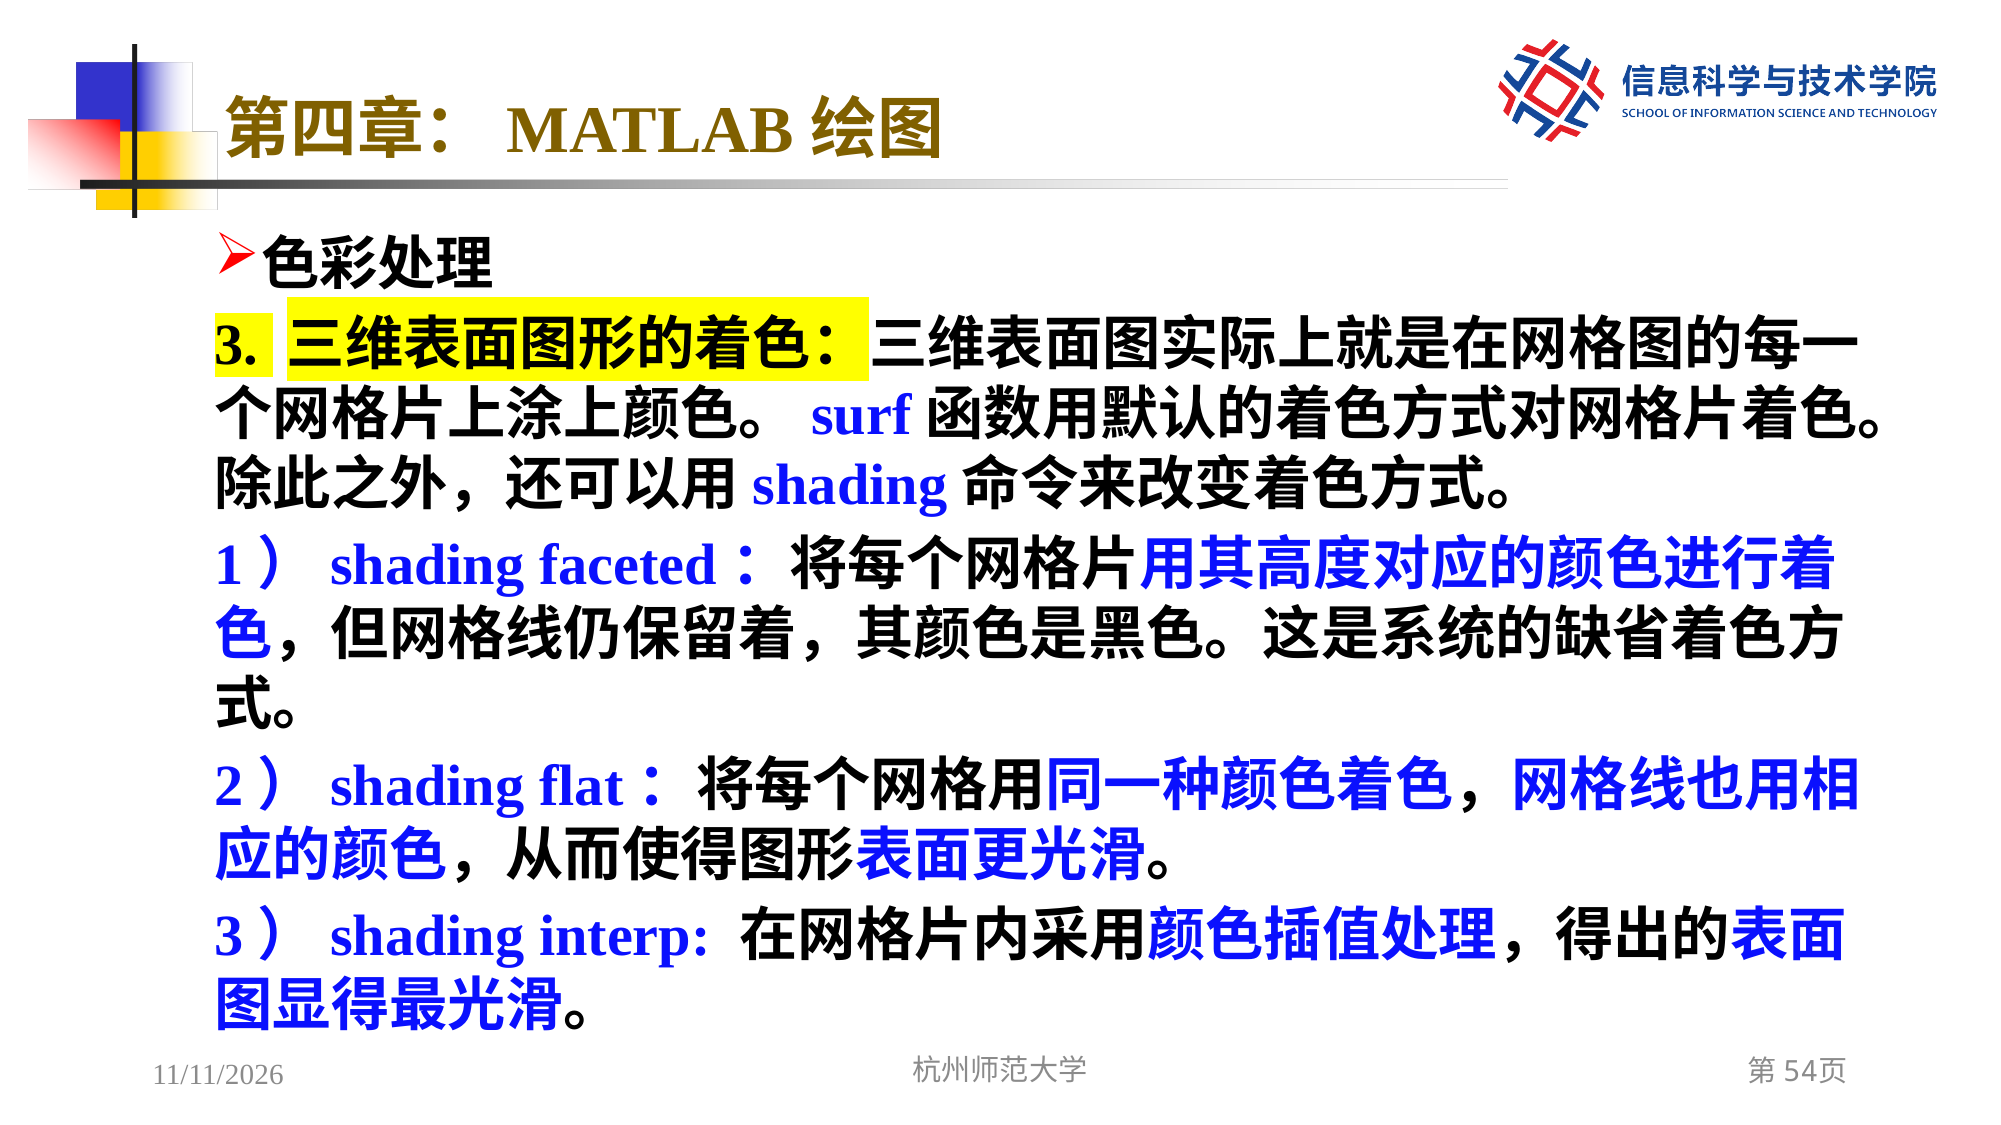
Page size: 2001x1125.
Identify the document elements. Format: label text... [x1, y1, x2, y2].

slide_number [137, 1042, 588, 1103]
picture [28, 39, 1937, 218]
slide_number 第54页 [1412, 1042, 1863, 1103]
footer 杭州师范大学 [662, 1042, 1338, 1103]
title 第四章：MATLAB绘图 [208, 87, 1490, 176]
list 色彩处理 3. 三维表面图形的着色：三维表面图实际上就是在网格图的每一个网格片上涂上颜色。surf函数用默认的着色方式对网格片着色。除此之外，还可以用shading命令来改变着色方式。 1）shading faceted：将每个网格片用其高度对应的颜色进行着色，但网格线仍保留着，其颜色是黑色。这是系统的缺省着色方式。 2）shading flat：将每个网格用同一种颜色着色，网格线也用相应的颜色，从而使得图形表面更光滑。 3）shading interp: 在网格片内采用颜色插值处理，得出的表面图显得最光滑。 [87, 218, 1908, 1021]
